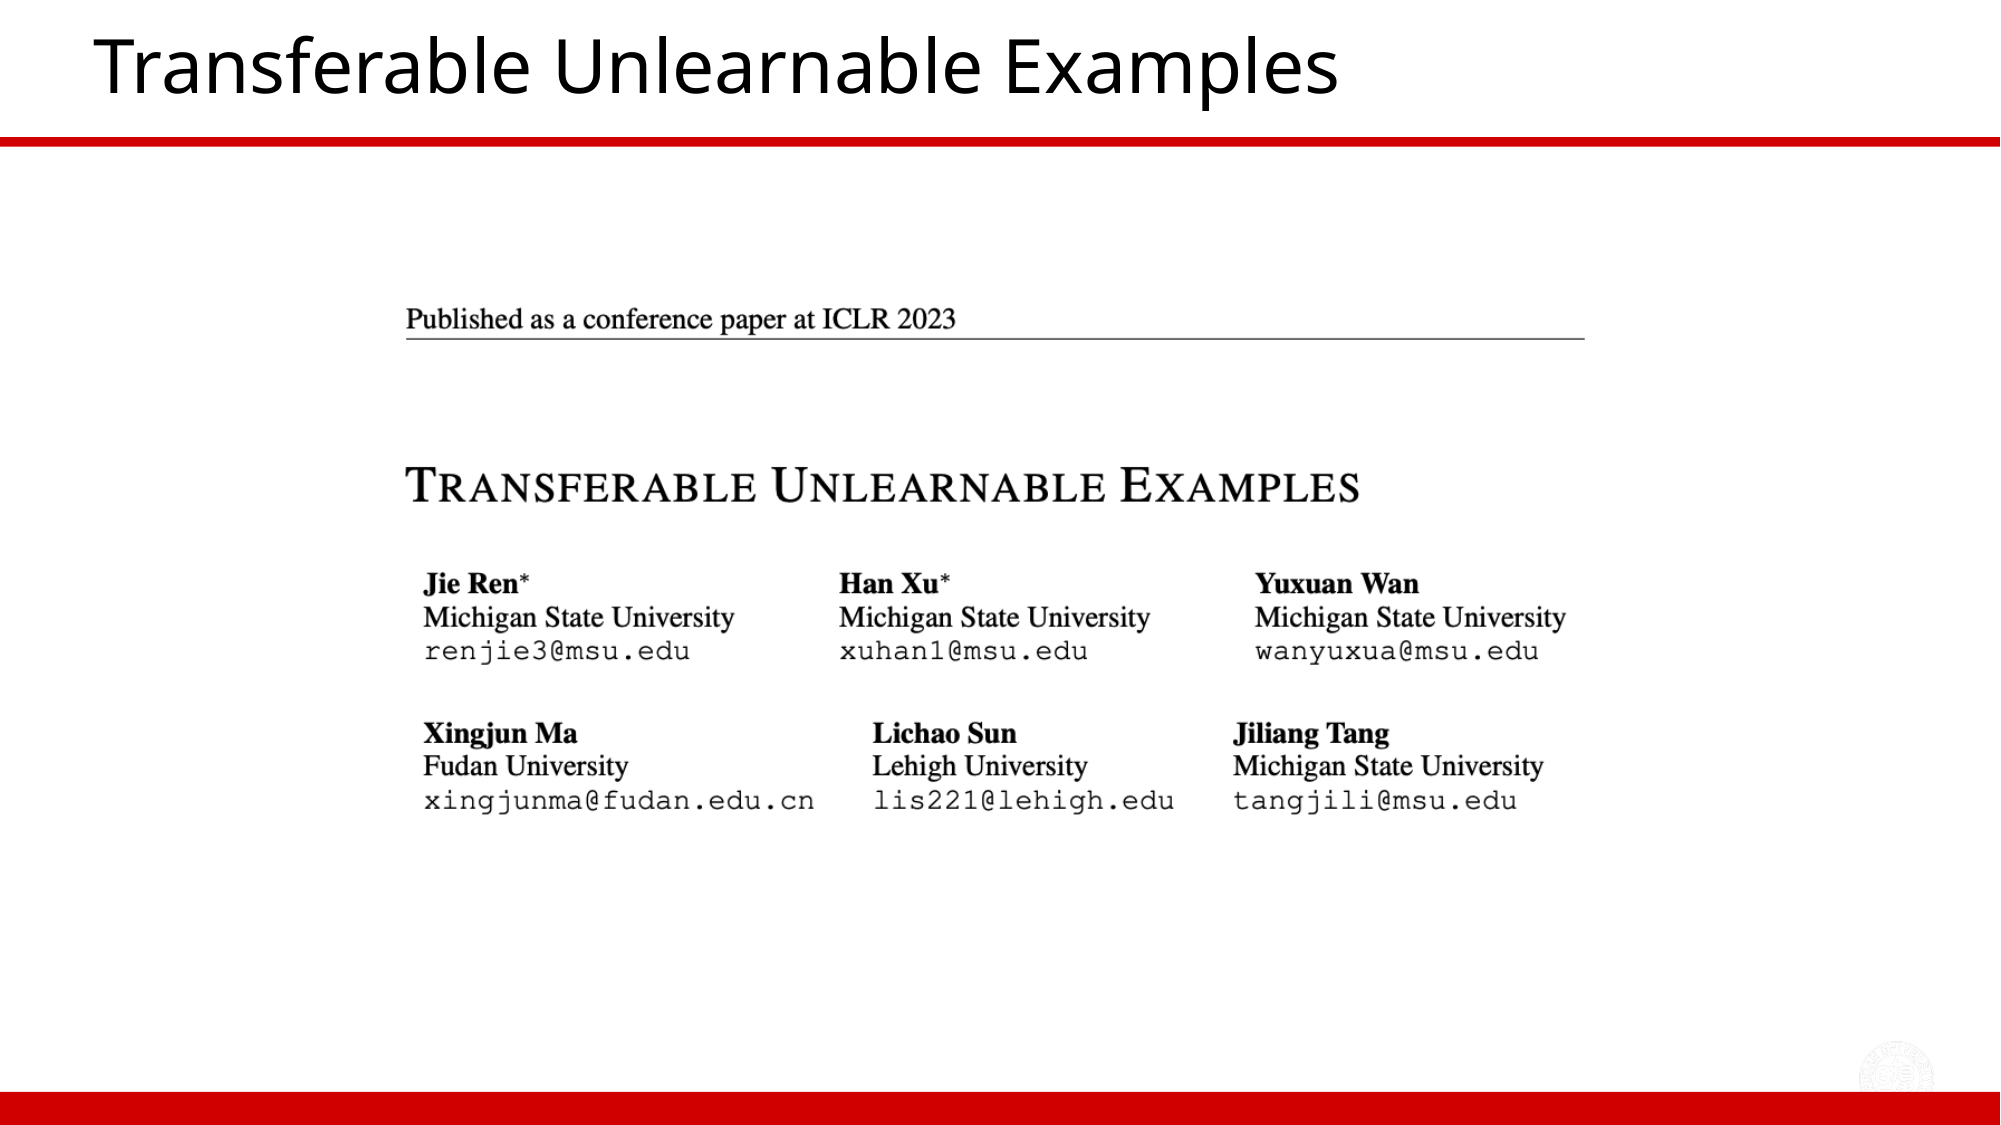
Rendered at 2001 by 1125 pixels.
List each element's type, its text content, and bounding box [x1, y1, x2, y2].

title Transferable Unlearnable Examples [78, 21, 1520, 116]
picture [279, 247, 1721, 878]
